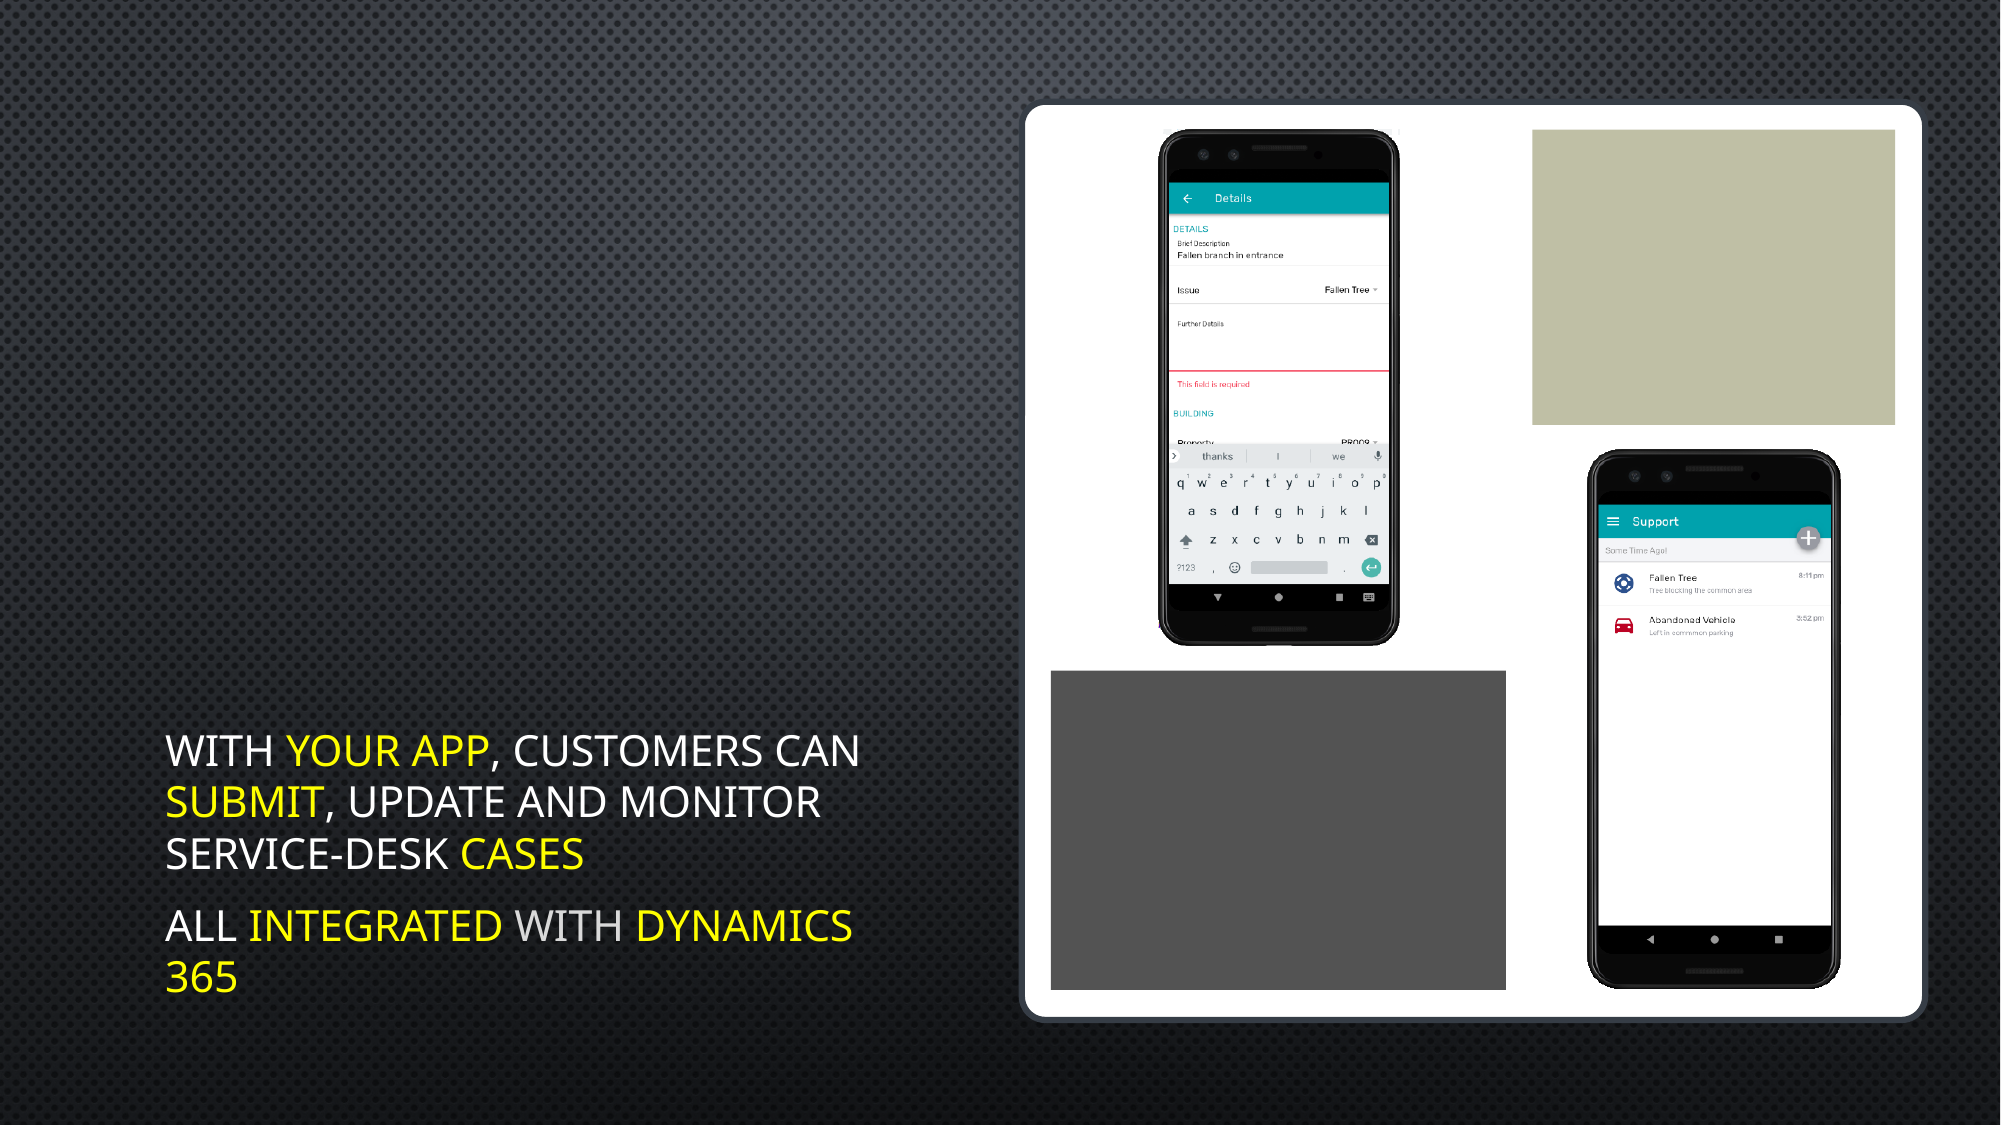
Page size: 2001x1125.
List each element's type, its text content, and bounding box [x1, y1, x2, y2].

text_box [1049, 669, 1507, 992]
text_box [1020, 100, 1927, 1022]
picture [1587, 449, 1841, 991]
picture [1157, 129, 1400, 647]
list With your app, customers can submit, update and monitor service-desk cases All integrated with dynamics 365 [150, 716, 938, 1011]
text_box [1531, 128, 1897, 426]
